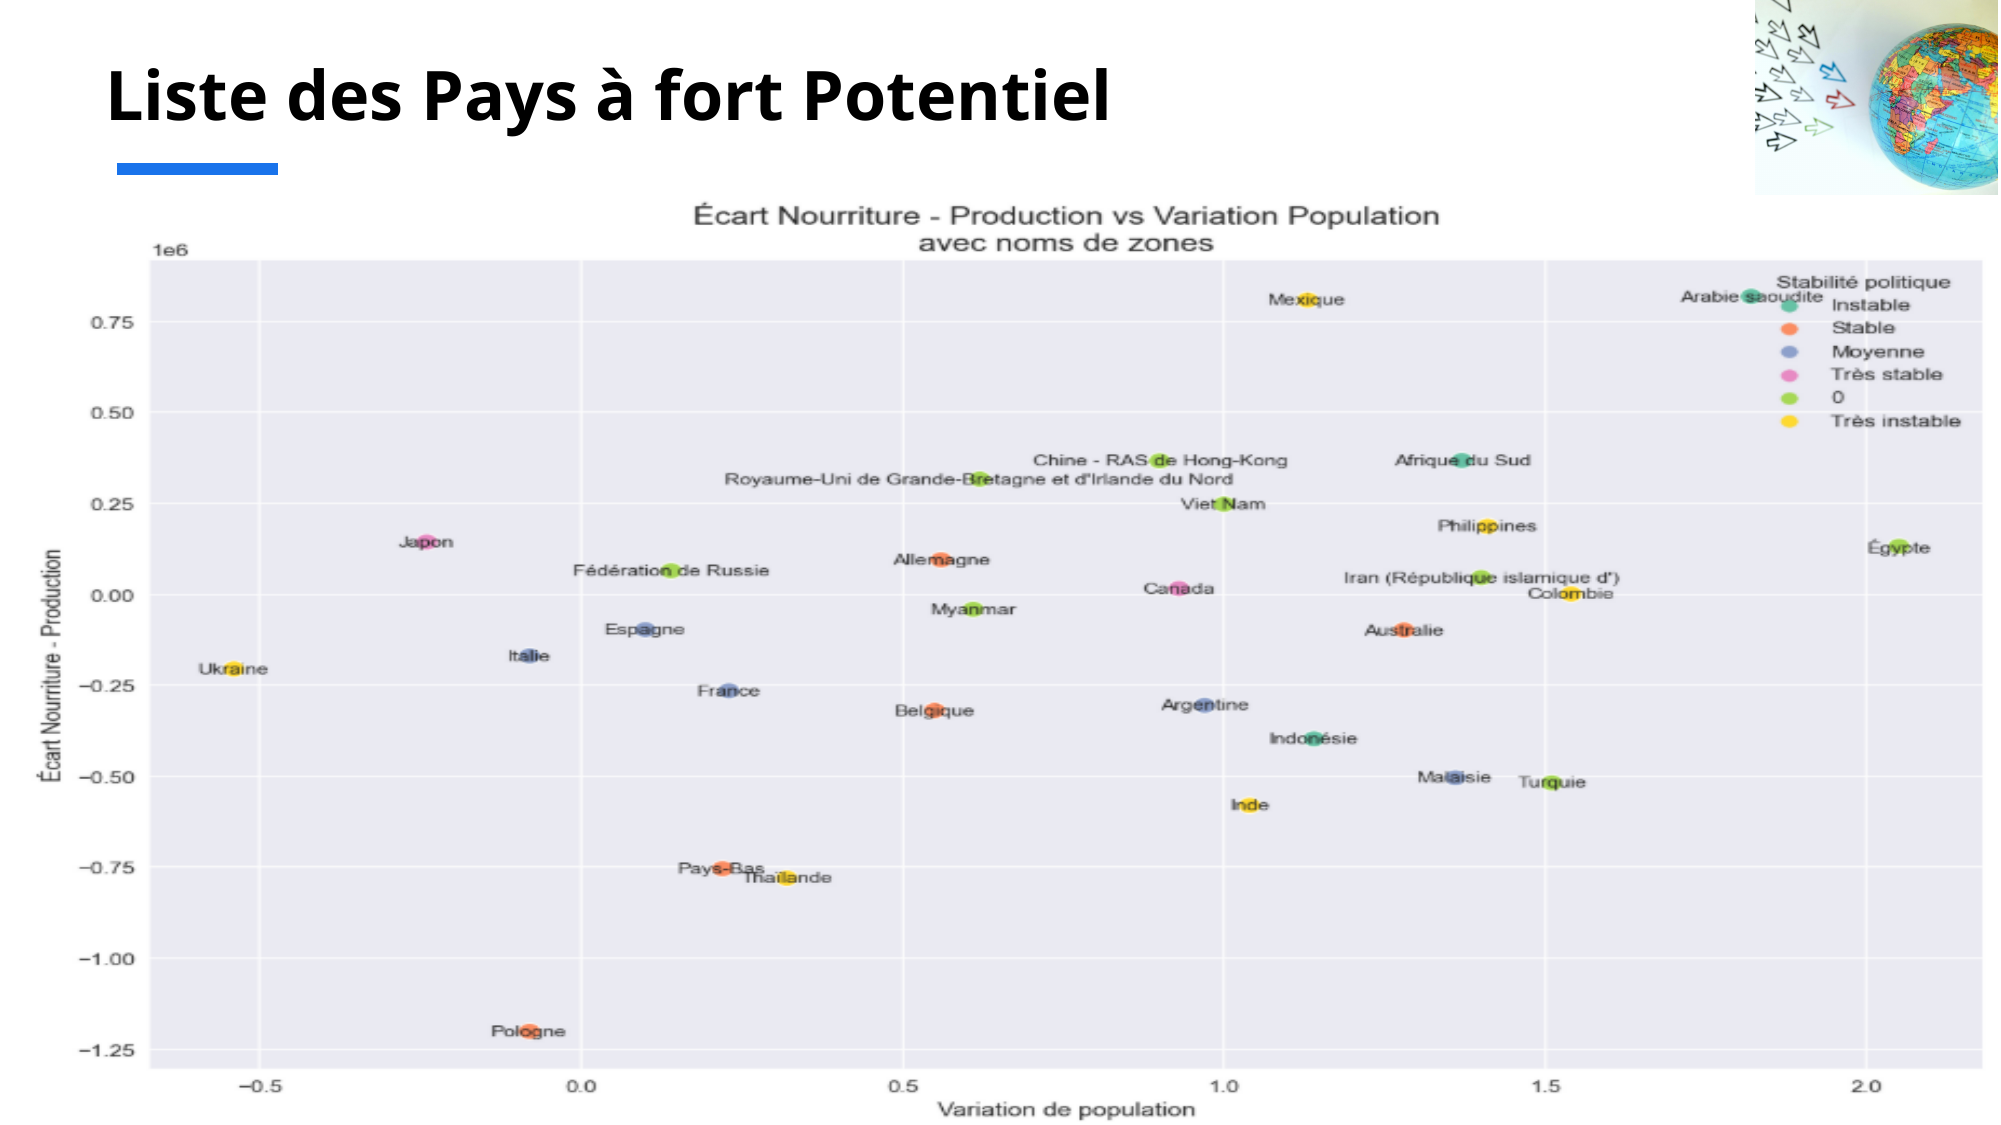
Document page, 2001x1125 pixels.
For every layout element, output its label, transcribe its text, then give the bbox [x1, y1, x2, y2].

title Liste des Pays à fort Potentiel [90, 44, 1755, 194]
picture [19, 0, 1998, 1125]
